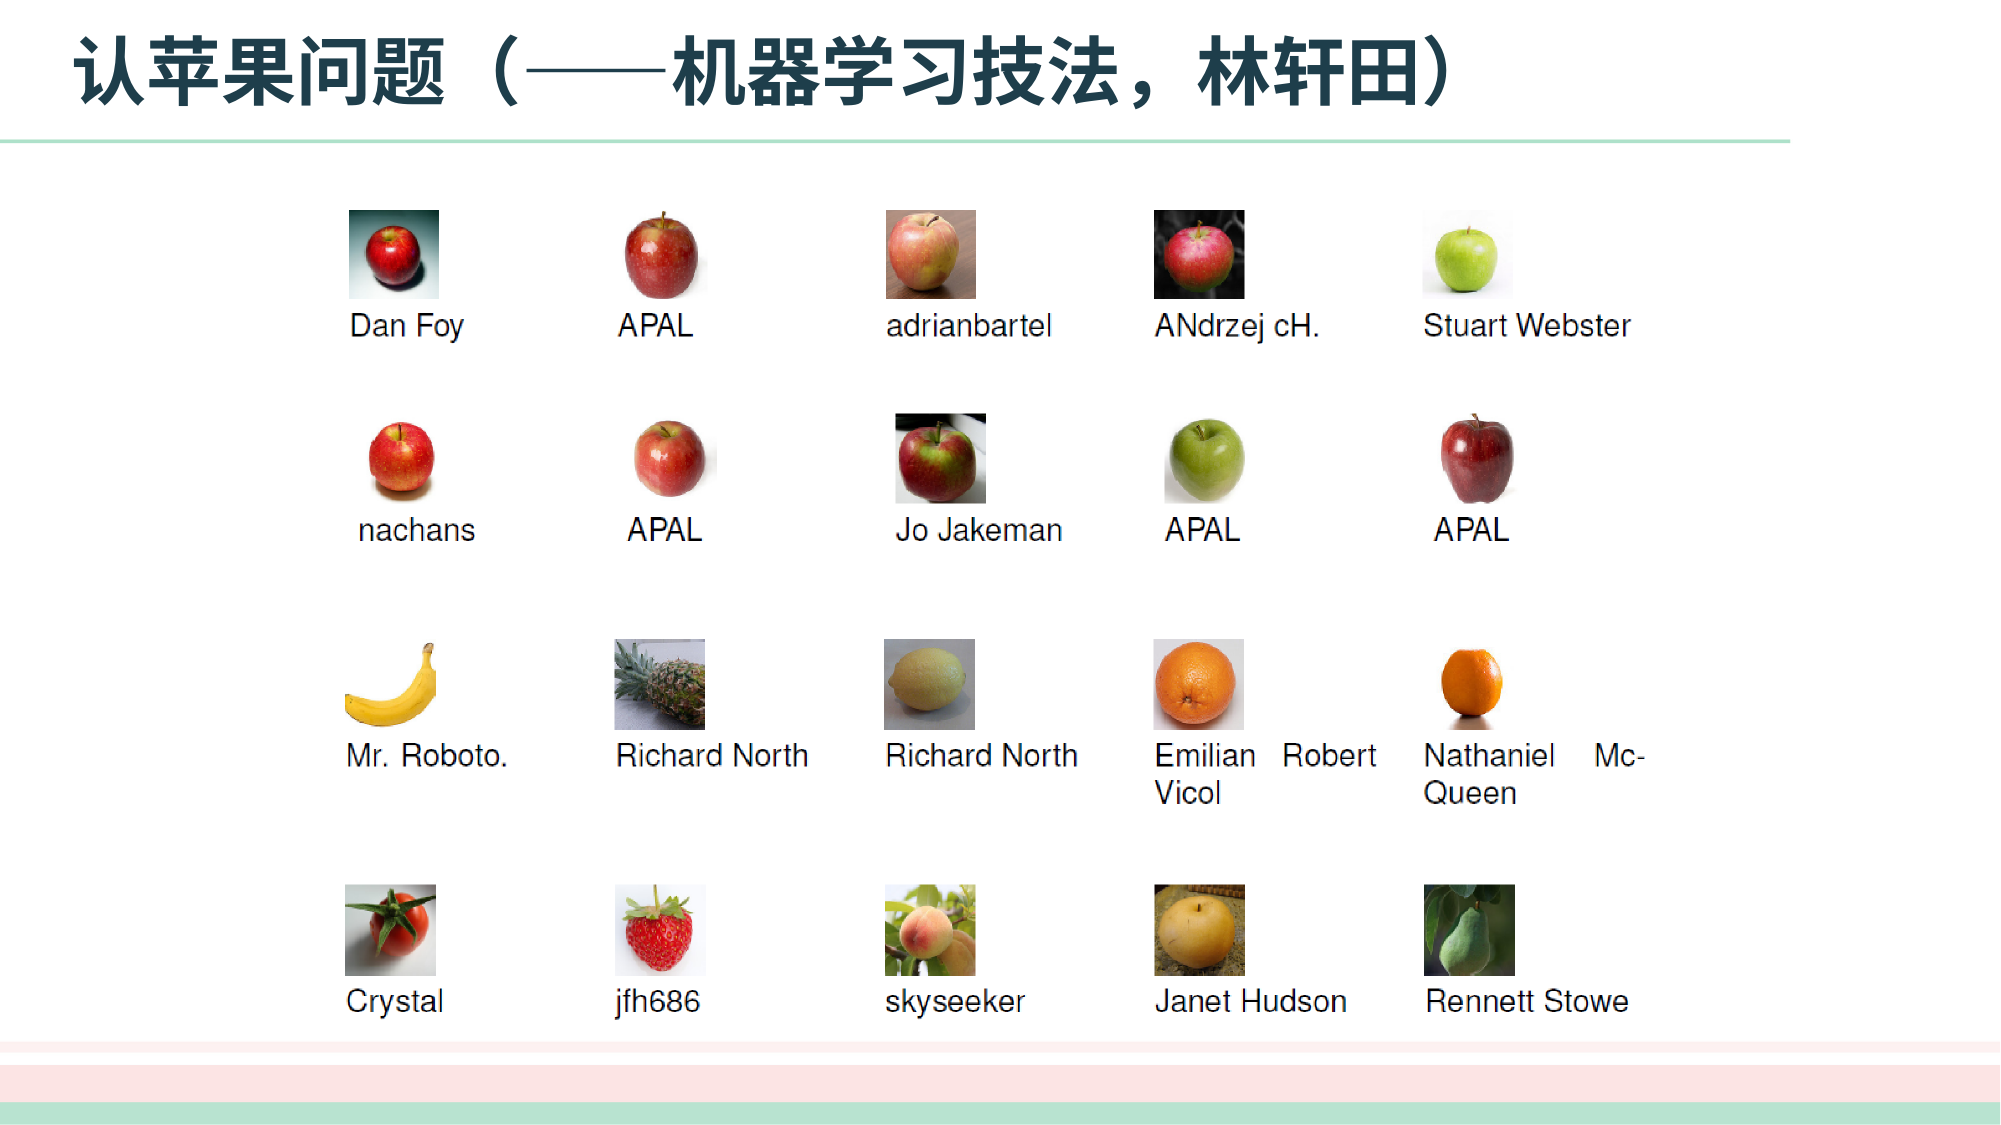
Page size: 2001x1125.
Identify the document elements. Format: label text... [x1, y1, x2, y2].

picture [0, 0, 2001, 1125]
title 认苹果问题（——机器学习技法，林轩田） [56, 11, 1782, 140]
